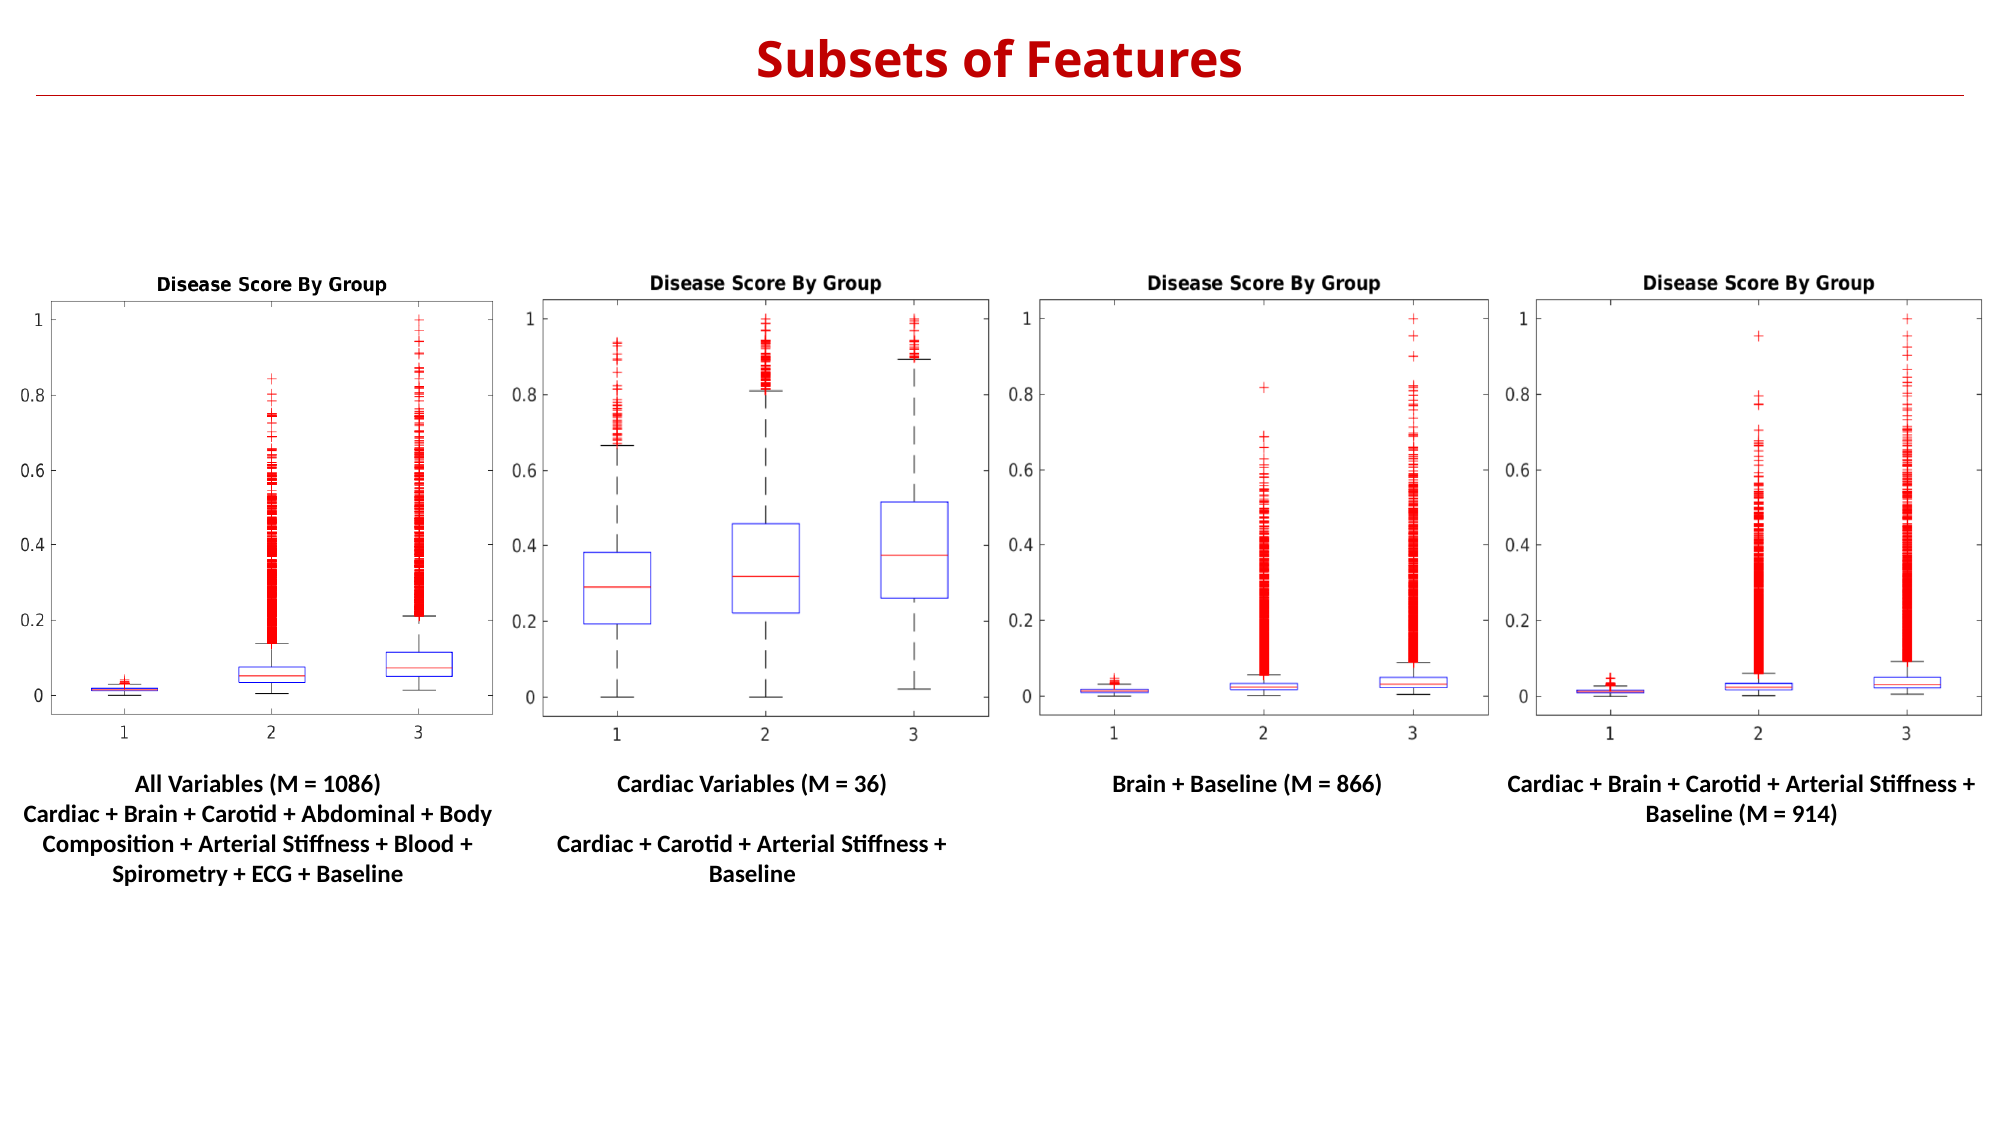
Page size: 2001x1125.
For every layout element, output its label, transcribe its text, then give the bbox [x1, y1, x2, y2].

text_box Cardiac Variables (M = 36) Cardiac + Carotid + Arterial Stiffness + Baseline [513, 767, 992, 888]
picture [510, 272, 992, 744]
text_box Cardiac + Brain + Carotid + Arterial Stiffness + Baseline (M = 914) [1502, 767, 1981, 828]
picture [1004, 272, 1491, 744]
text_box All Variables (M = 1086) Cardiac + Brain + Carotid + Abdominal + Body Composition + Arterial Stiffness + Blood + Spirometry + ECG + Baseline [19, 767, 498, 888]
picture [1503, 272, 1985, 744]
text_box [0, 9, 2000, 96]
text_box Brain + Baseline (M = 866) [1008, 767, 1487, 798]
picture [18, 272, 498, 744]
